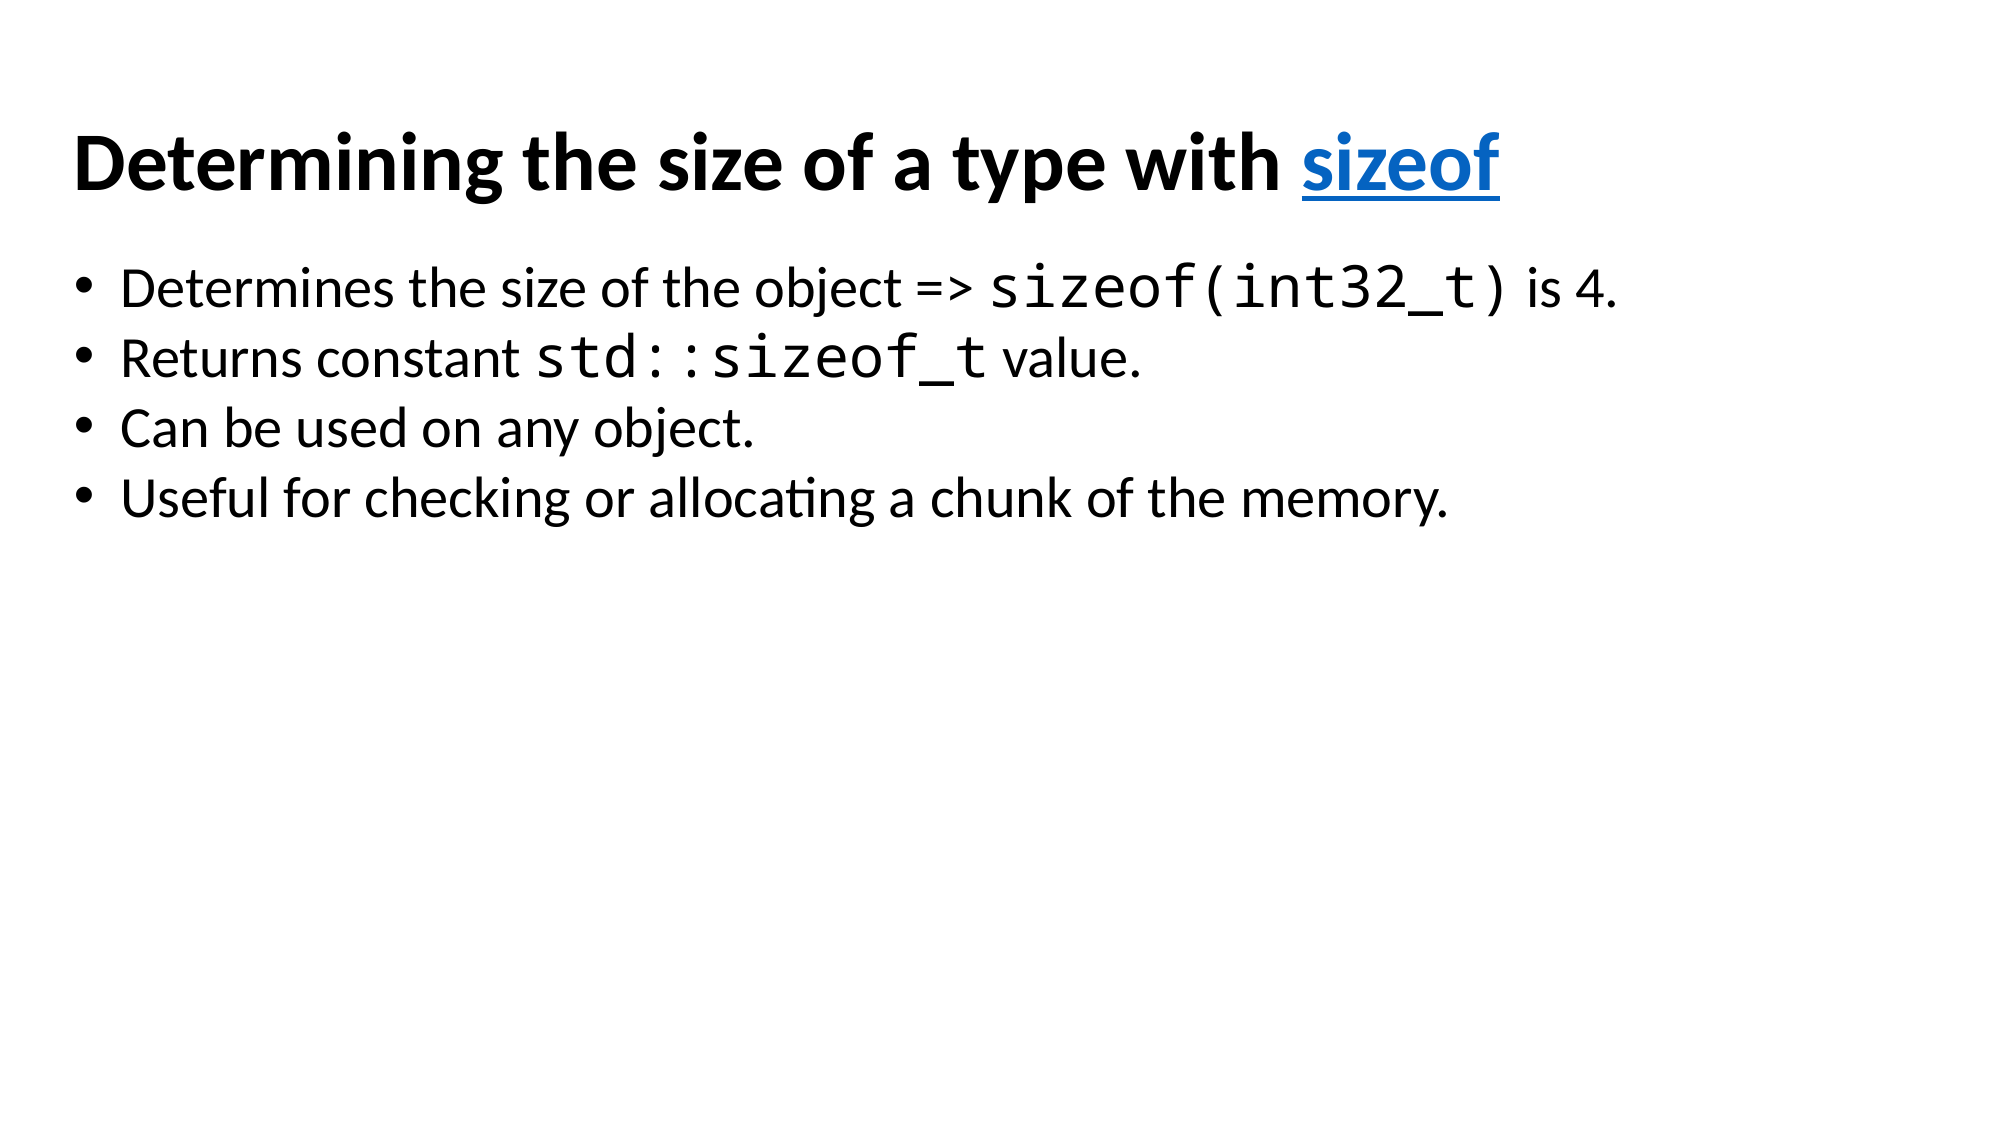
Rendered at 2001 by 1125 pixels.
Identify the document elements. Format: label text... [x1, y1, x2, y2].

text_box Determining the size of a type with sizeof [0, 0, 2000, 215]
text_box Determines the size of the object => sizeof(int32_t) is 4. Returns constant std::sizeof_t value. Can be used on any object. Useful for checking or allocating a chunk of the memory. [0, 242, 2000, 537]
